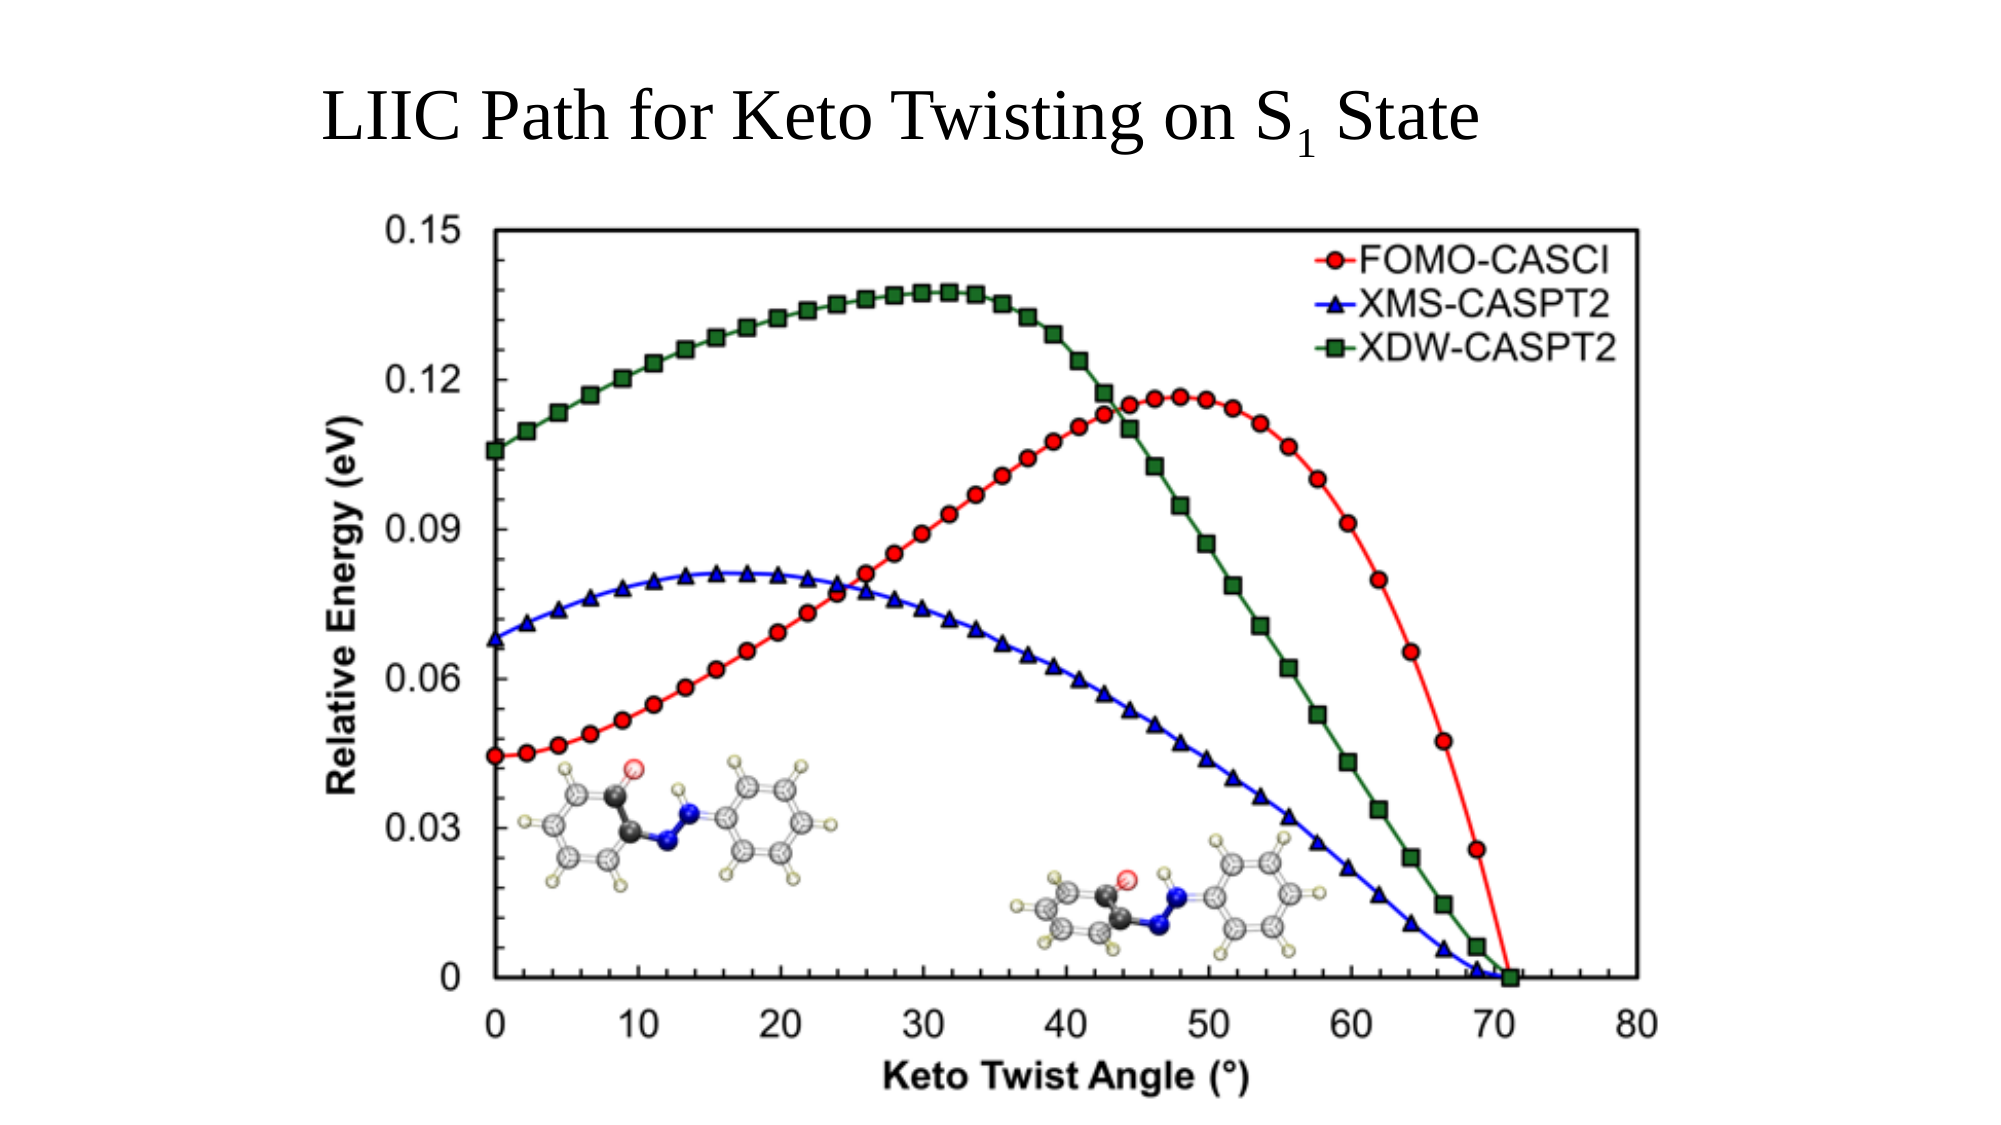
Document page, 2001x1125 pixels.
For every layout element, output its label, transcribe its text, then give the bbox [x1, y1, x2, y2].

title LIIC Path for Keto Twisting on S1 State [306, 22, 1874, 203]
picture [305, 191, 1698, 1103]
